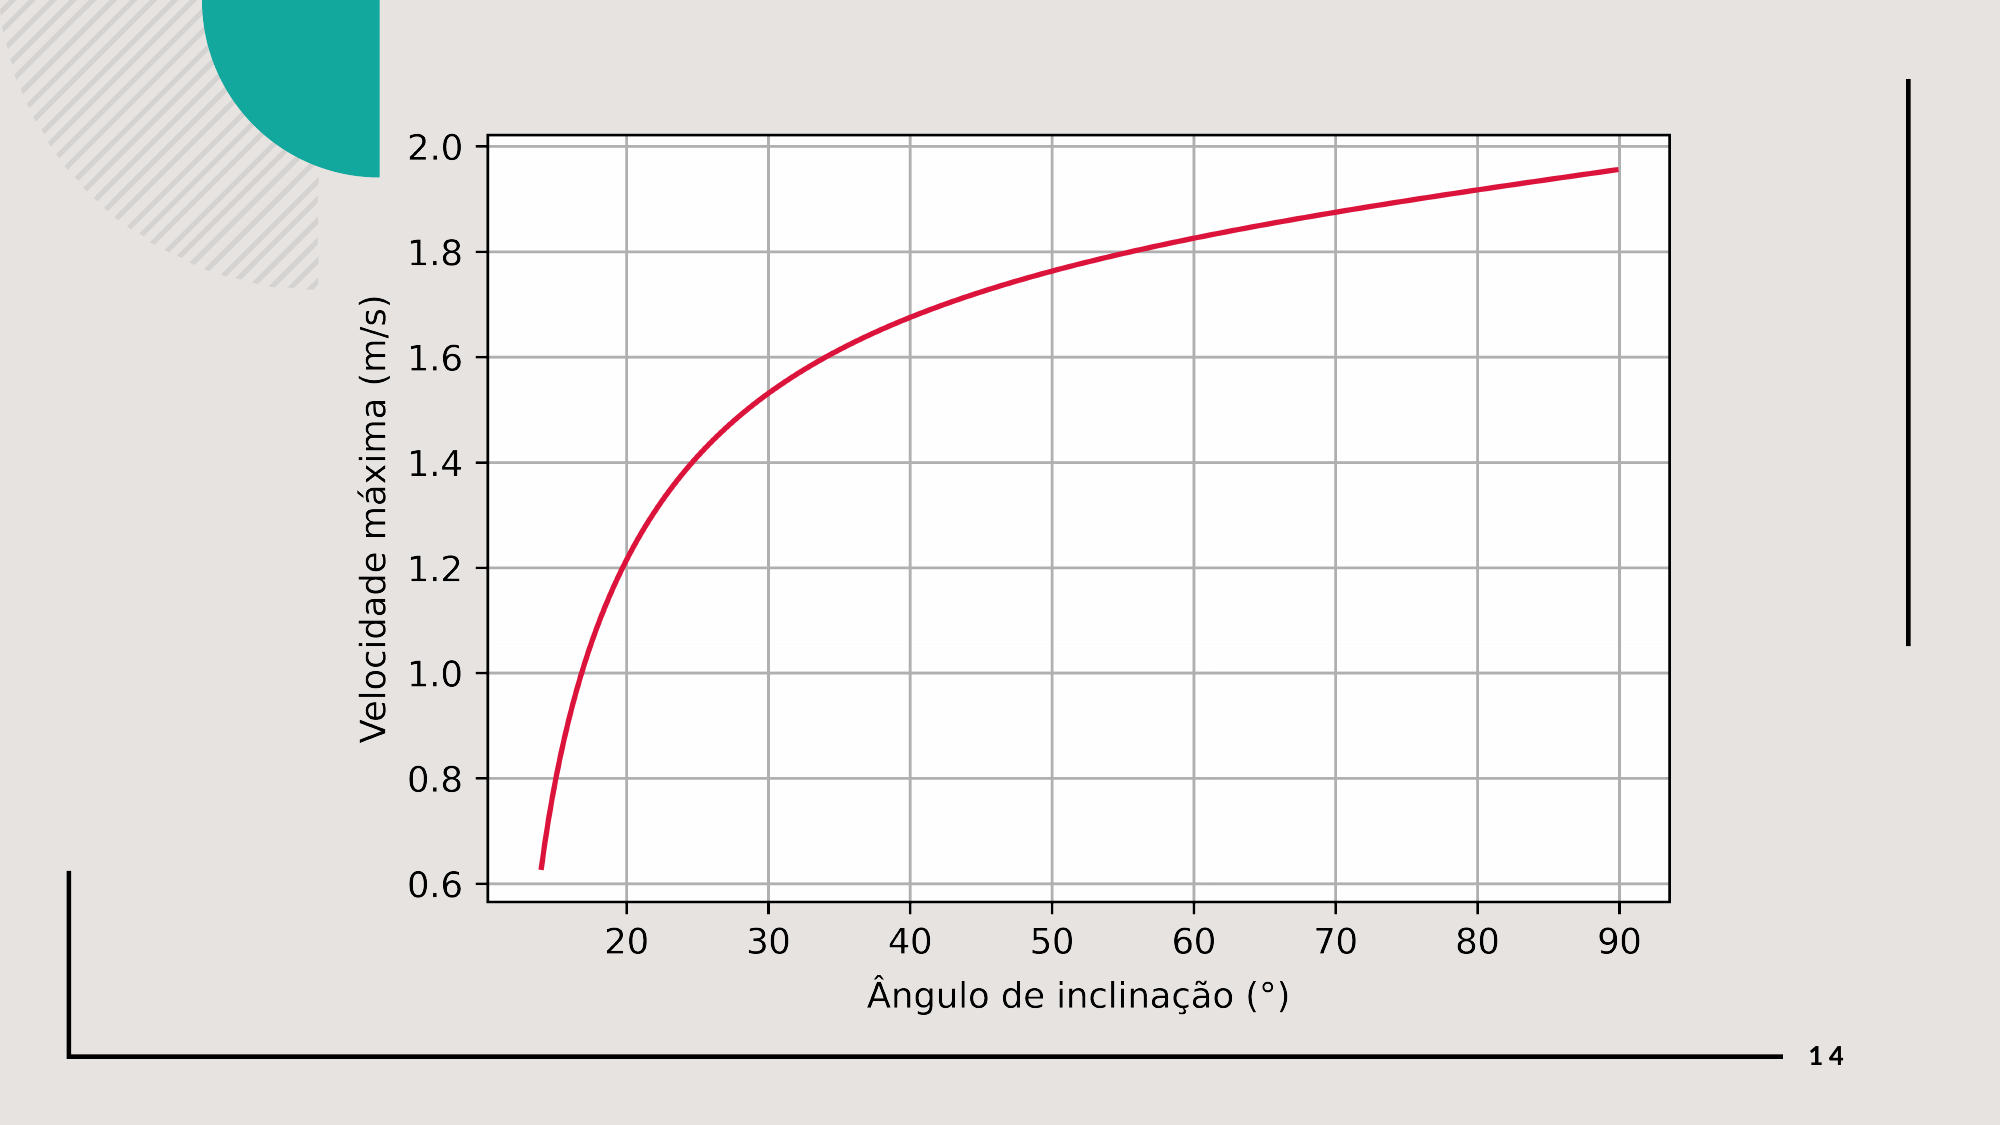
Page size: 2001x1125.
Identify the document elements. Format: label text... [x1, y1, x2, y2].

slide_number 14 [1793, 1029, 1942, 1089]
picture [297, 13, 1822, 1030]
